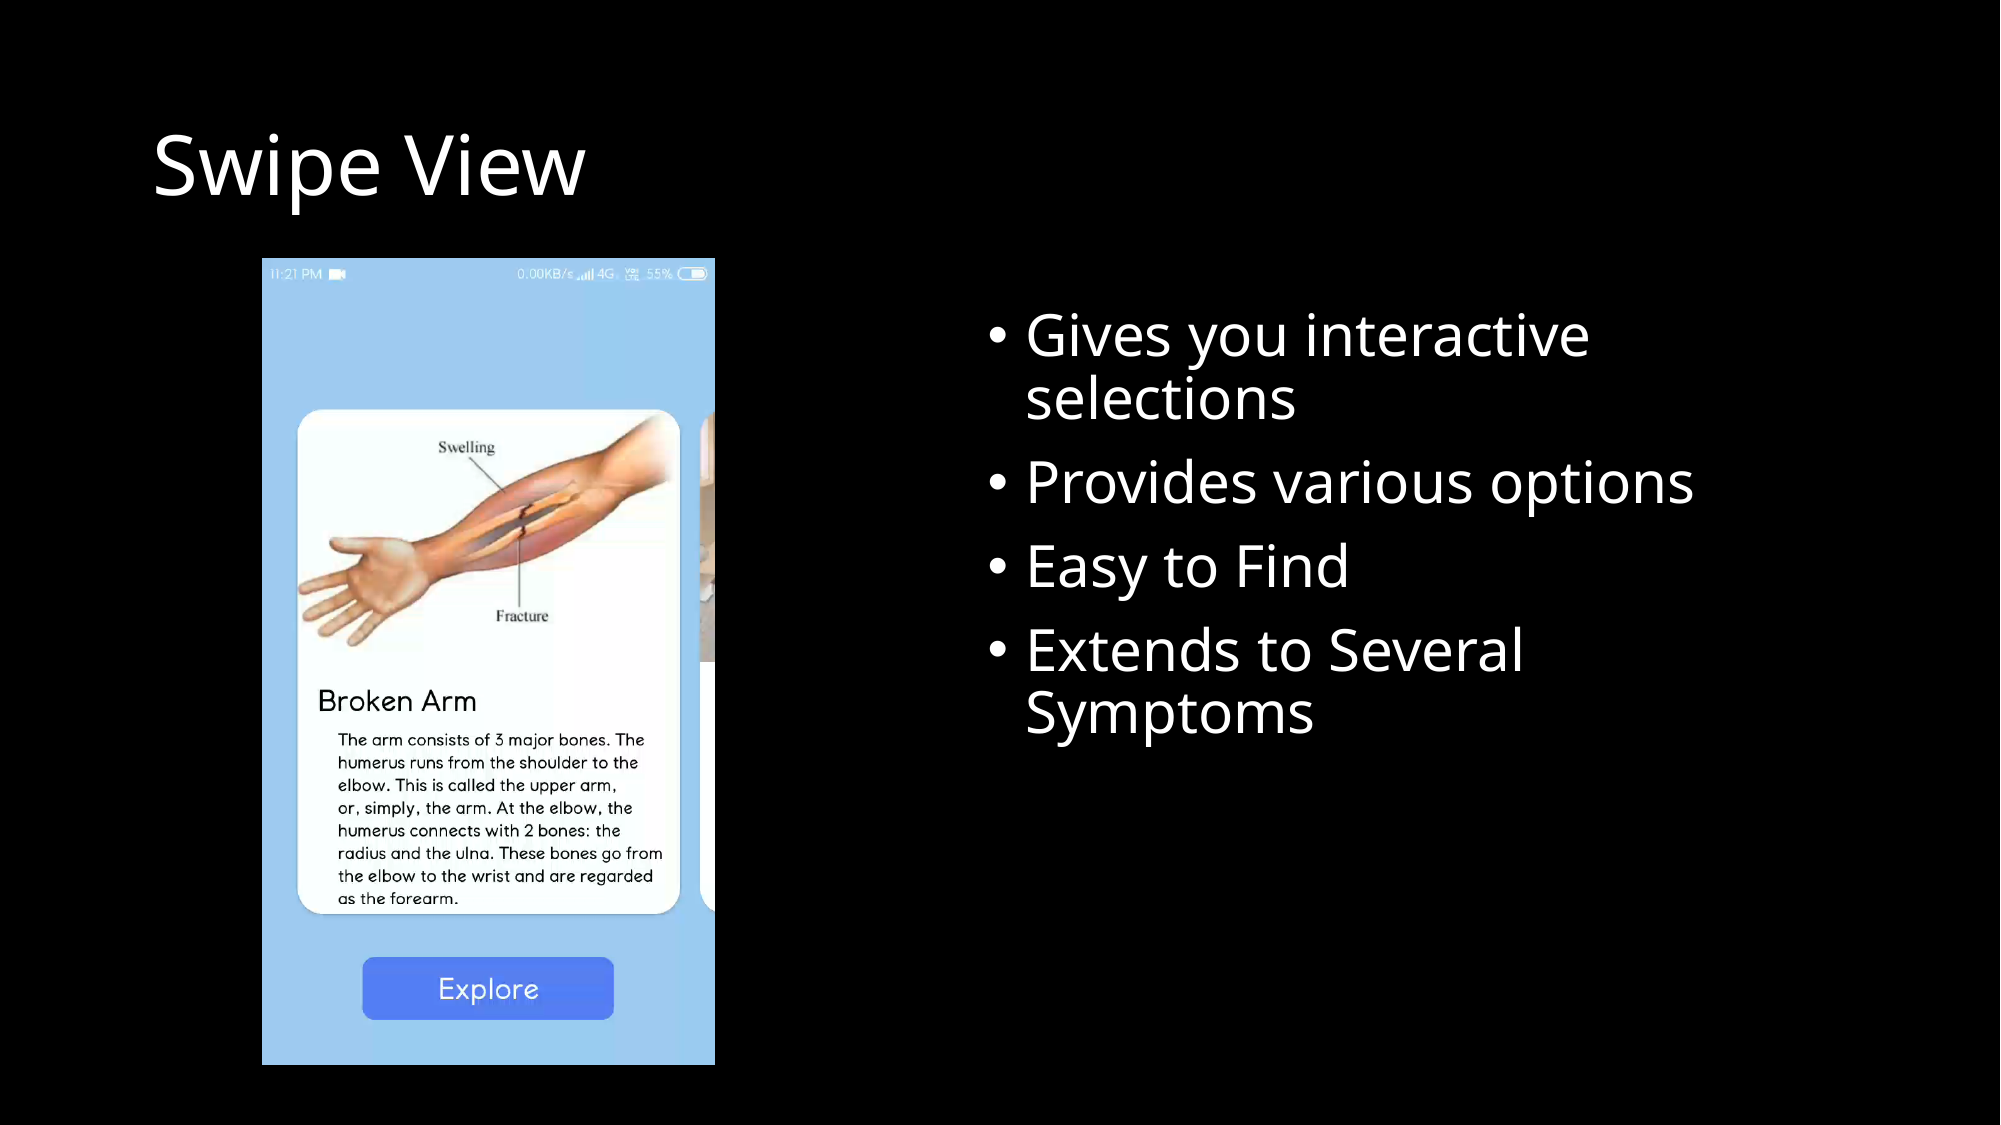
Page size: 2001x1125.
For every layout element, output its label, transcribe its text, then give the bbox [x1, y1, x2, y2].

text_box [261, 257, 716, 1066]
list Gives you interactive selections Provides various options Easy to Find Extends to Several Symptoms [972, 298, 1722, 1024]
title Swipe View [137, 59, 1863, 278]
